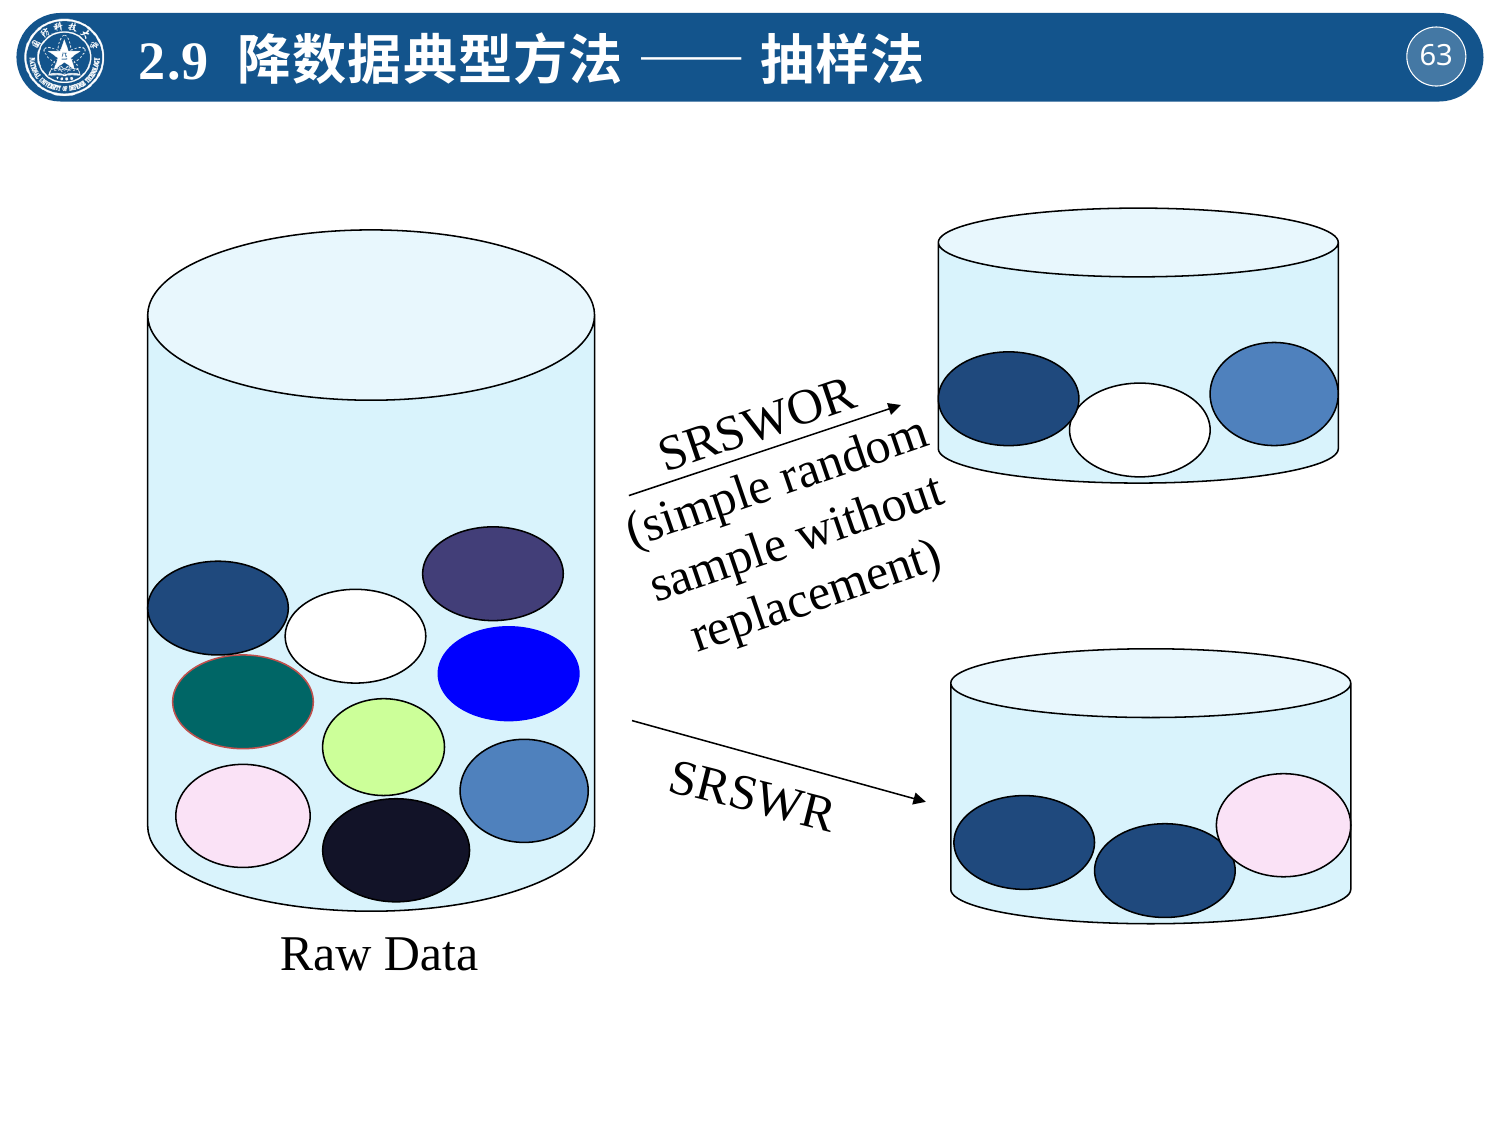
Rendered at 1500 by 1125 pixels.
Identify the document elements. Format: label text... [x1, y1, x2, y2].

text_box [628, 403, 901, 496]
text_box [938, 207, 1339, 484]
text_box SRSWR [648, 731, 859, 853]
text_box [631, 720, 926, 805]
text_box SRSWR [772, 758, 860, 783]
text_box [950, 648, 1351, 925]
title 2.9 降数据典型方法 —— 抽样法 [124, 17, 1337, 221]
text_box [147, 229, 595, 988]
text_box SRSWOR (simple random sample without replacement) [599, 326, 998, 685]
picture [16, 9, 111, 104]
